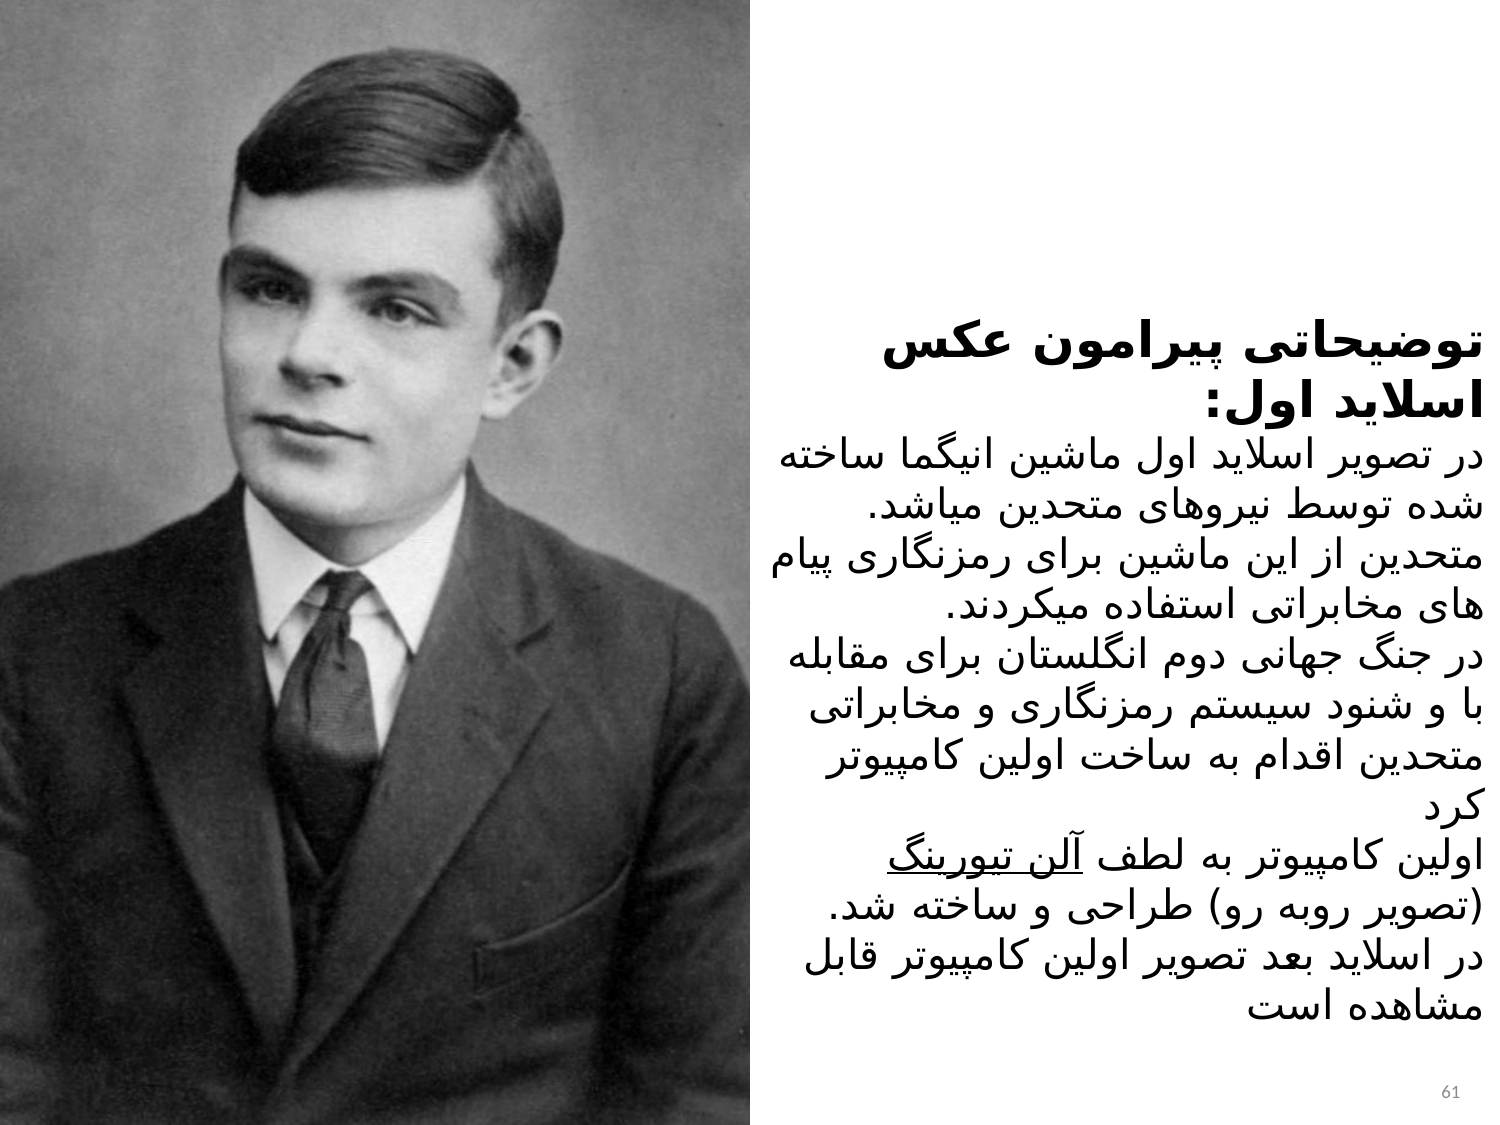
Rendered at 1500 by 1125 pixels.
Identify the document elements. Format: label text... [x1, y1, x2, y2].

slide_number 61 [1420, 1061, 1476, 1121]
picture [0, 0, 750, 1125]
text_box توضیحاتی پیرامون عکس اسلاید اول: در تصویر اسلاید اول ماشین انیگما ساخته شده توسط نیروهای متحدین میاشد. متحدین از این ماشین برای رمزنگاری پیام های مخابراتی استفاده میکردند. در جنگ جهانی دوم انگلستان برای مقابله با و شنود سیستم رمزنگاری و مخابراتی متحدین اقدام به ساخت اولین کامپیوتر کرد اولین کامپیوتر به لطف آلن تیورینگ (تصویر روبه رو) طراحی و ساخته شد. در اسلاید بعد تصویر اولین کامپیوتر قابل مشاهده است [750, 299, 1500, 1035]
